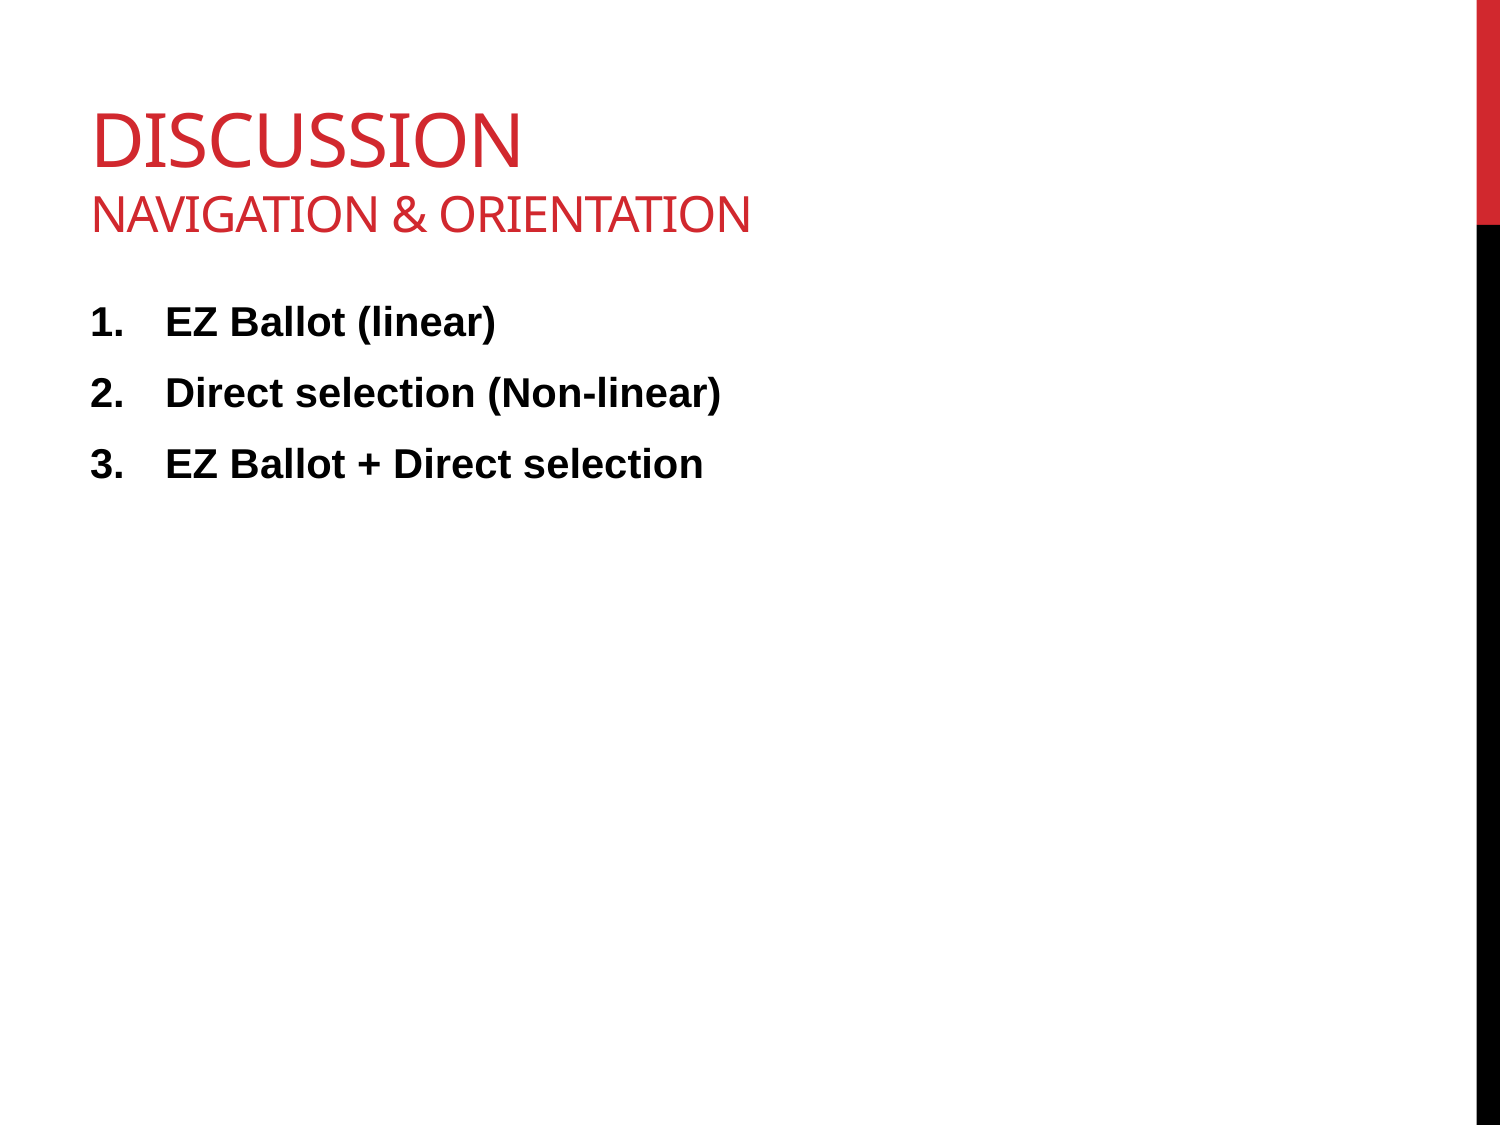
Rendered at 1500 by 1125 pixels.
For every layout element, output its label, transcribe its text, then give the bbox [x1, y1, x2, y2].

title Discussion navigation & orientation [75, 25, 1025, 250]
list EZ Ballot (linear) Direct selection (Non-linear) EZ Ballot + Direct selection [75, 287, 1325, 1005]
